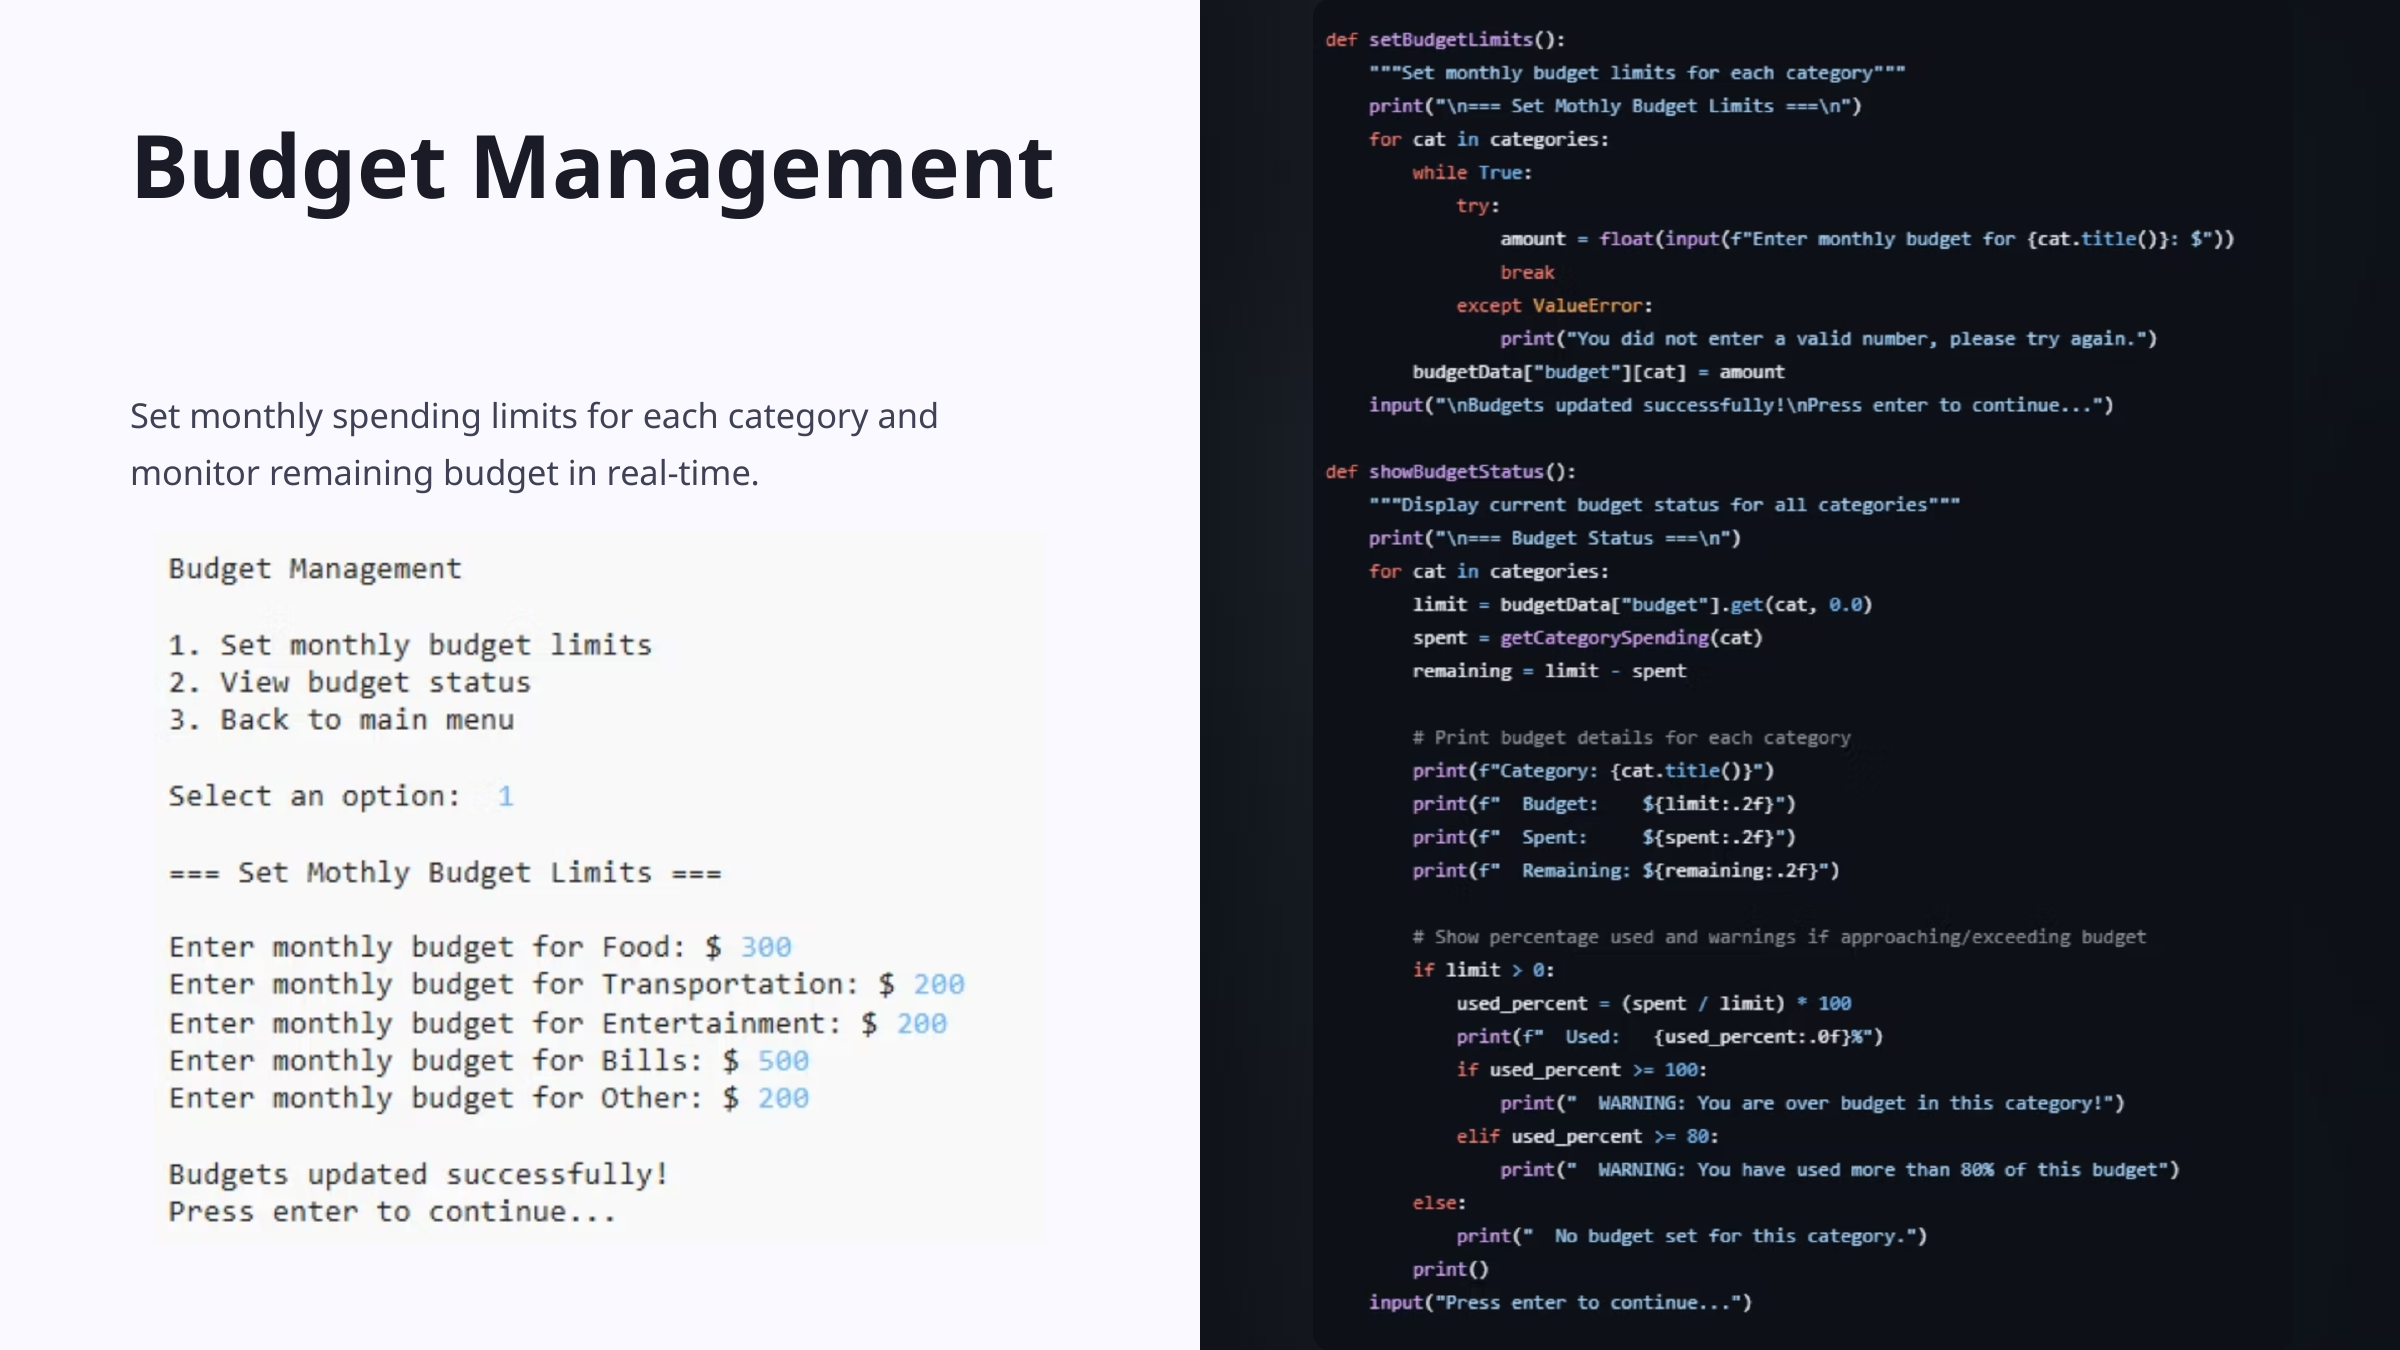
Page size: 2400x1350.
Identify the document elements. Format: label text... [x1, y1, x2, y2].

picture [1199, 0, 2400, 1350]
text_box Budget Management [130, 105, 1070, 327]
picture [154, 532, 1046, 1245]
text_box Set monthly spending limits for each category and monitor remaining budget in real-time. [130, 379, 1070, 493]
